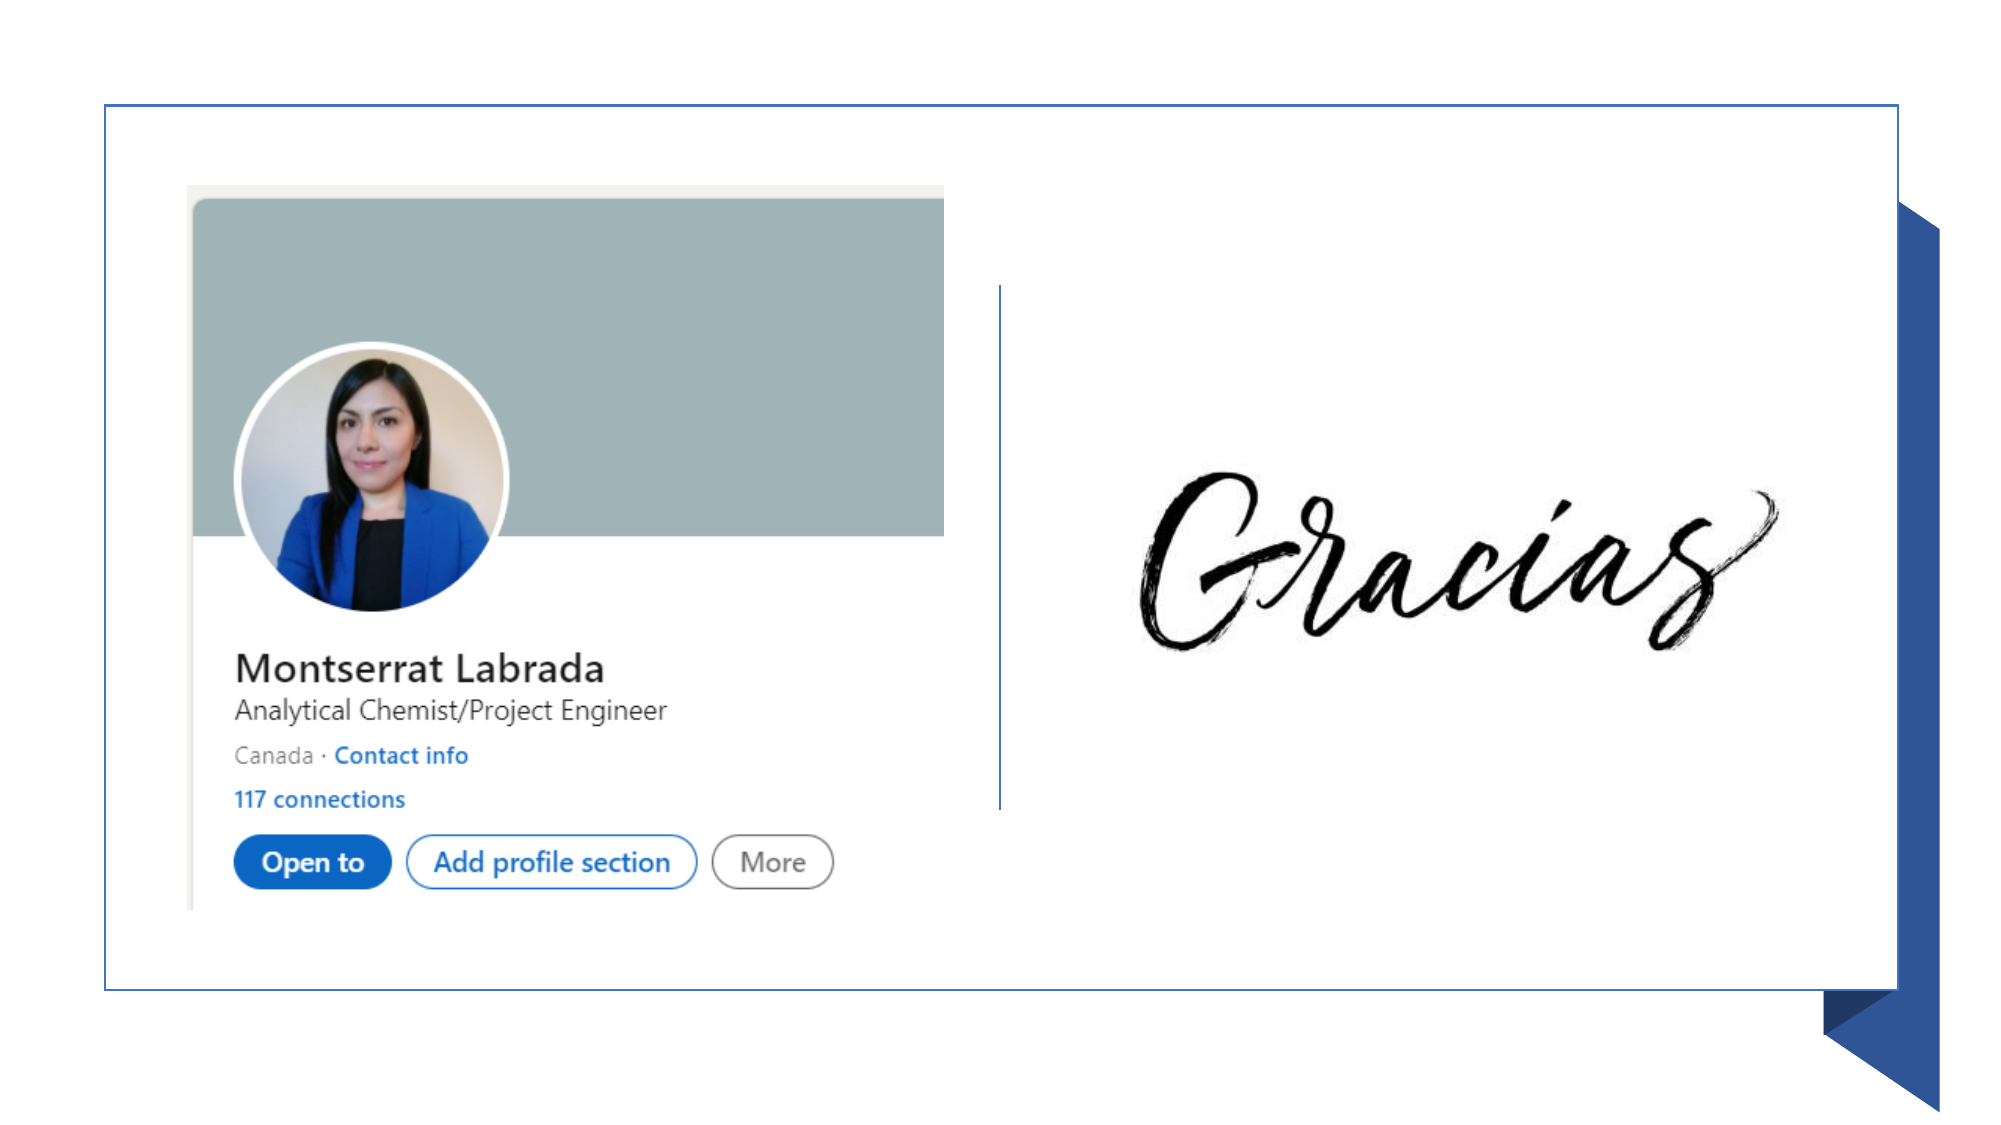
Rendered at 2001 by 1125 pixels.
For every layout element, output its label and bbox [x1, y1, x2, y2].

text_box [104, 105, 1899, 990]
text_box [1825, 201, 1940, 1113]
picture [187, 185, 944, 910]
text_box [1823, 990, 1893, 1036]
picture [1055, 346, 1818, 749]
